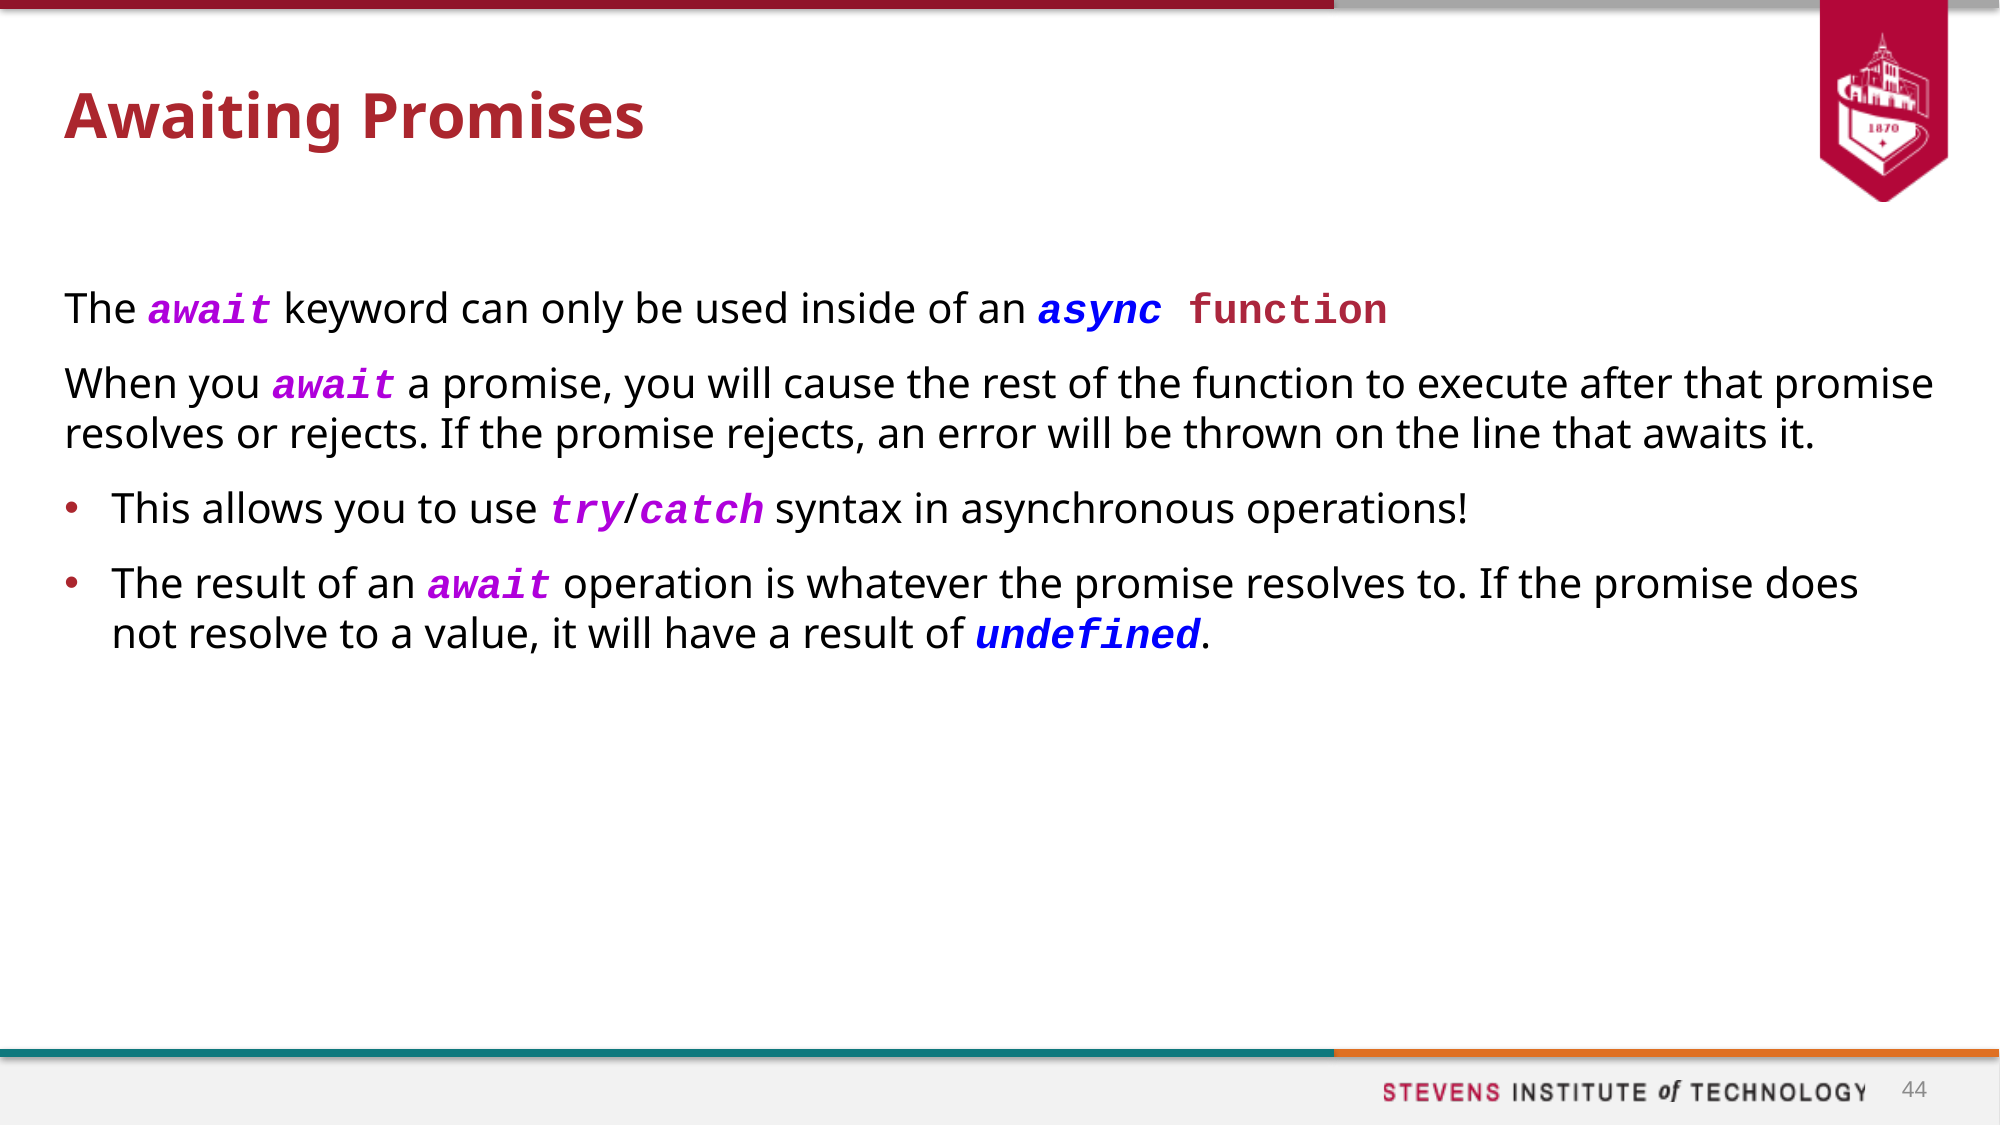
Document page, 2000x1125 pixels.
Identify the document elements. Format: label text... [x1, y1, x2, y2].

title Awaiting Promises [49, 68, 1647, 157]
list The await keyword can only be used inside of an async function When you await a promise, you will cause the rest of the function to execute after that promise resolves or rejects. If the promise rejects, an error will be thrown on the line that awaits it. This allows you to use try/catch syntax in asynchronous operations! The result of an await operation is whatever the promise resolves to. If the promise does not resolve to a value, it will have a result of undefined. [49, 274, 1951, 1057]
slide_number 44 [1862, 1057, 1967, 1118]
